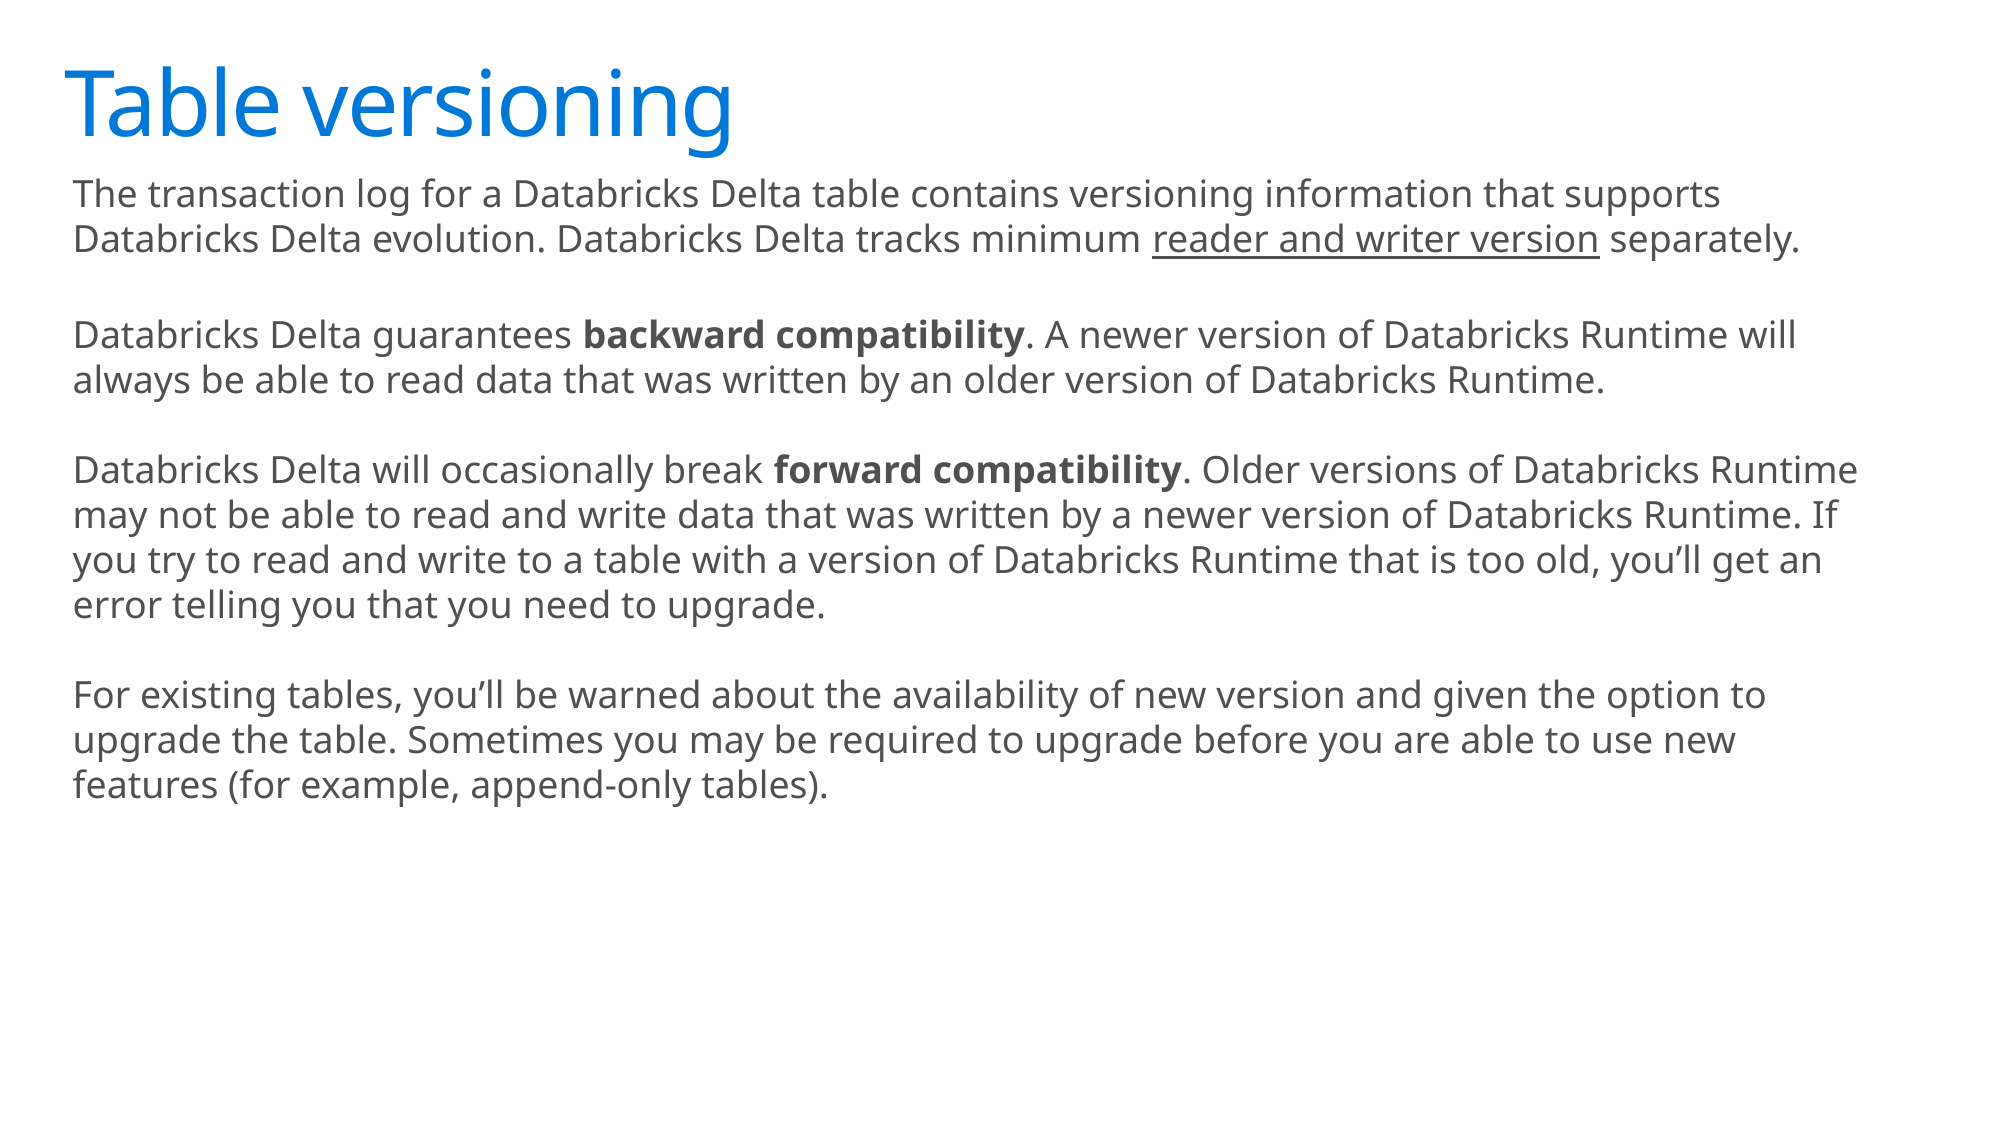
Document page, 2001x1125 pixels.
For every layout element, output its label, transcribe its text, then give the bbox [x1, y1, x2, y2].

title Table versioning [44, 47, 1957, 196]
text_box The transaction log for a Databricks Delta table contains versioning information that supports Databricks Delta evolution. Databricks Delta tracks minimum reader and writer version separately. Databricks Delta guarantees backward compatibility. A newer version of Databricks Runtime will always be able to read data that was written by an older version of Databricks Runtime. Databricks Delta will occasionally break forward compatibility. Older versions of Databricks Runtime may not be able to read and write data that was written by a newer version of Databricks Runtime. If you try to read and write to a table with a version of Databricks Runtime that is too old, you’ll get an error telling you that you need to upgrade. For existing tables, you’ll be warned about the availability of new version and given the option to upgrade the table. Sometimes you may be required to upgrade before you are able to use new features (for example, append-only tables). [57, 163, 1903, 814]
